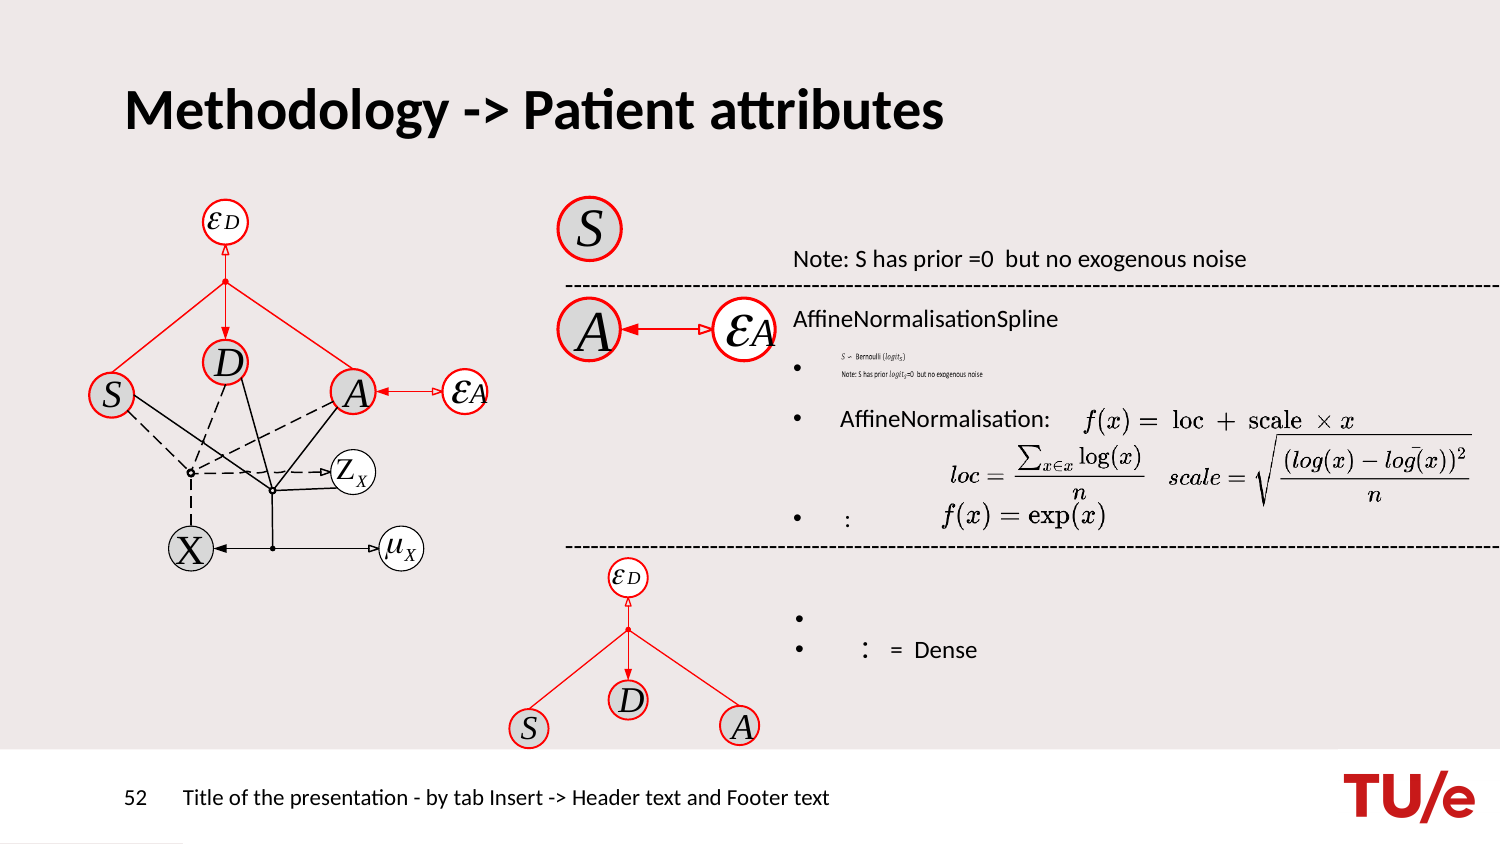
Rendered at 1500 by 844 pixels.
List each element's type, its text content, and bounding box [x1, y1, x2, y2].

picture [554, 295, 779, 364]
picture [1339, 749, 1500, 844]
title Methodology -> Patient attributes [124, 85, 1364, 174]
text_box ---------------------------------------------------------------------------------------------------------------- [550, 528, 1500, 569]
picture [87, 197, 490, 572]
picture [1080, 405, 1474, 509]
footer Title of the presentation - by tab Insert -> Header text and Footer text [183, 749, 1339, 844]
picture [554, 194, 624, 263]
picture [938, 445, 1147, 533]
picture [837, 350, 1078, 385]
picture [507, 556, 761, 750]
slide_number 52 [0, 749, 183, 844]
text_box ---------------------------------------------------------------------------------------------------------------- [550, 267, 1500, 308]
